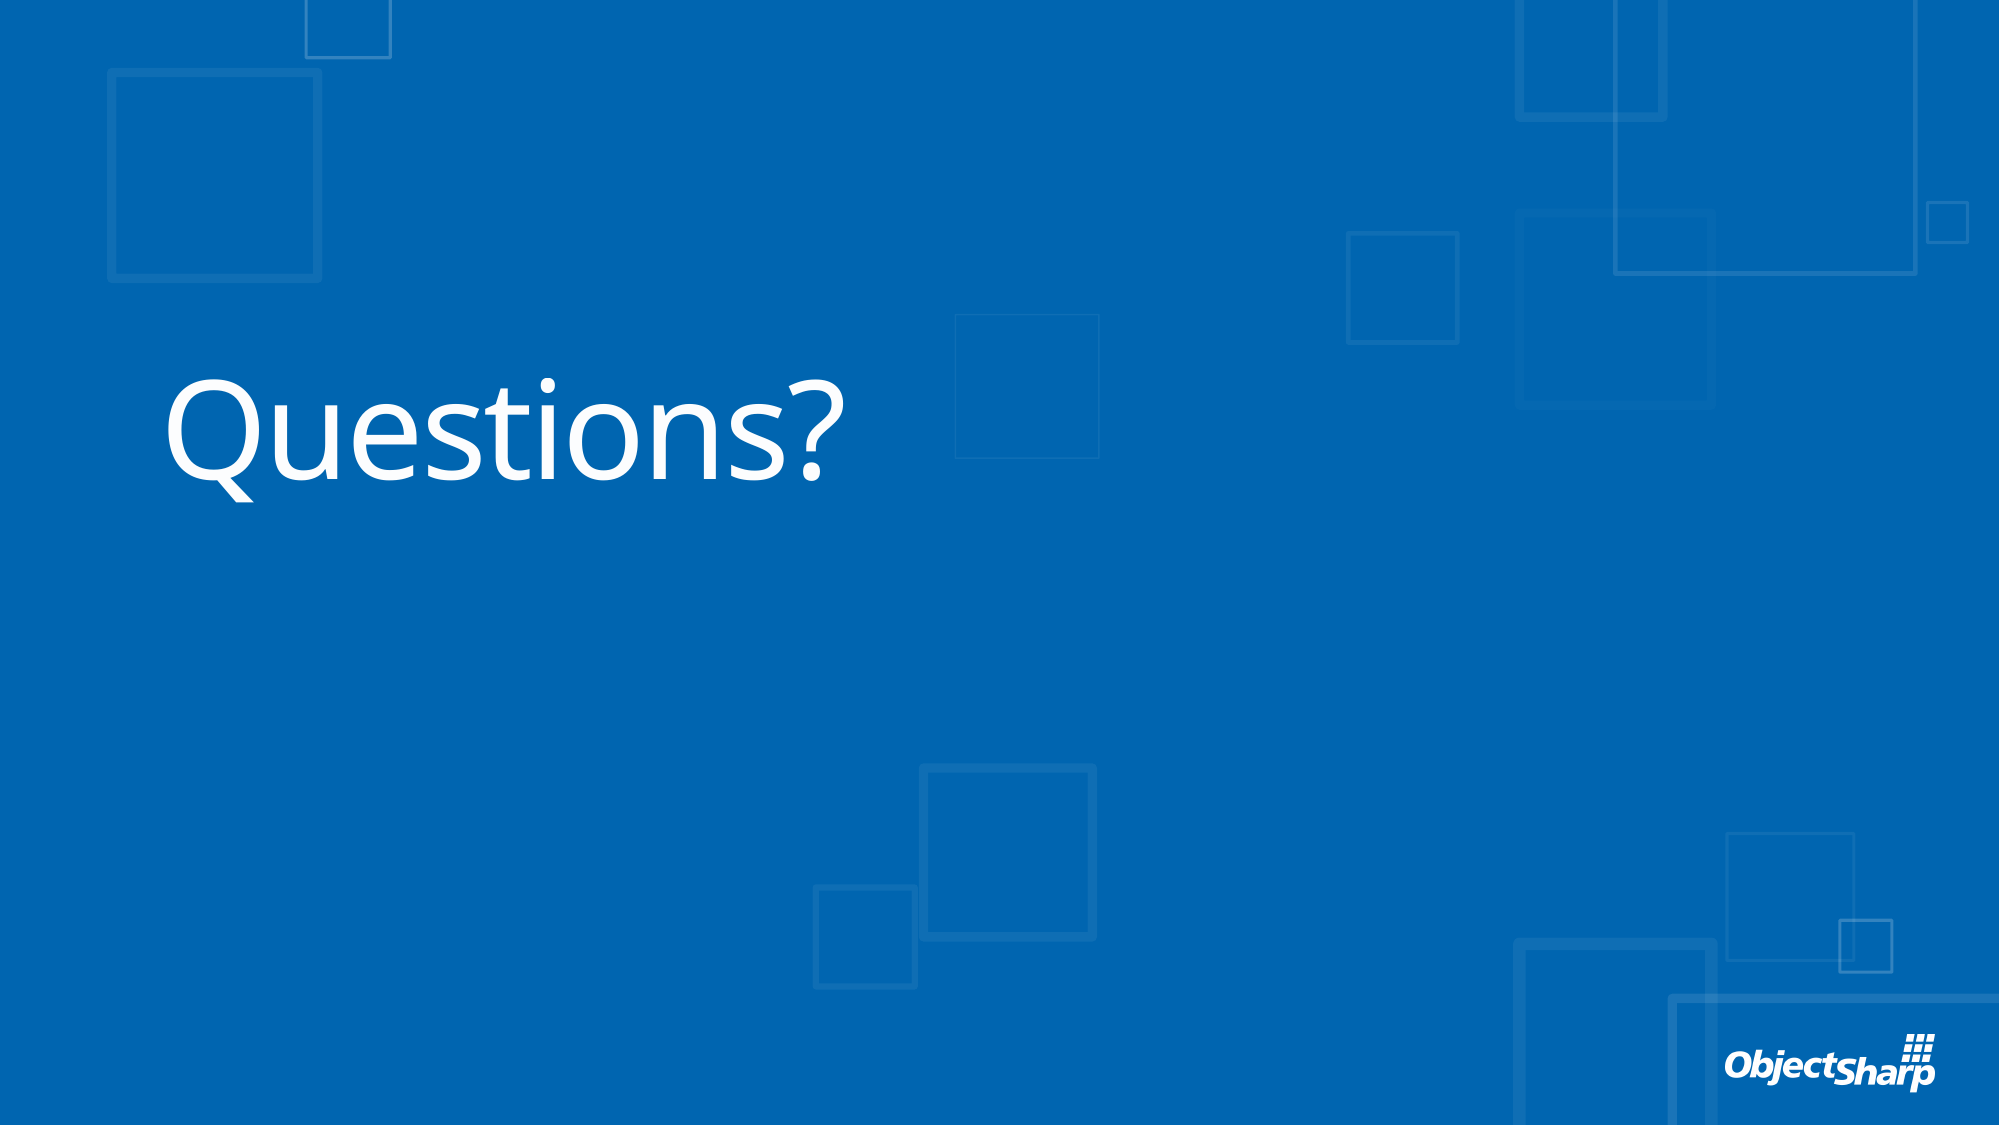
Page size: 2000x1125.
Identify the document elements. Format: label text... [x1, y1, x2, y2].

title Questions? [160, 359, 1862, 510]
picture [1725, 1034, 1935, 1093]
